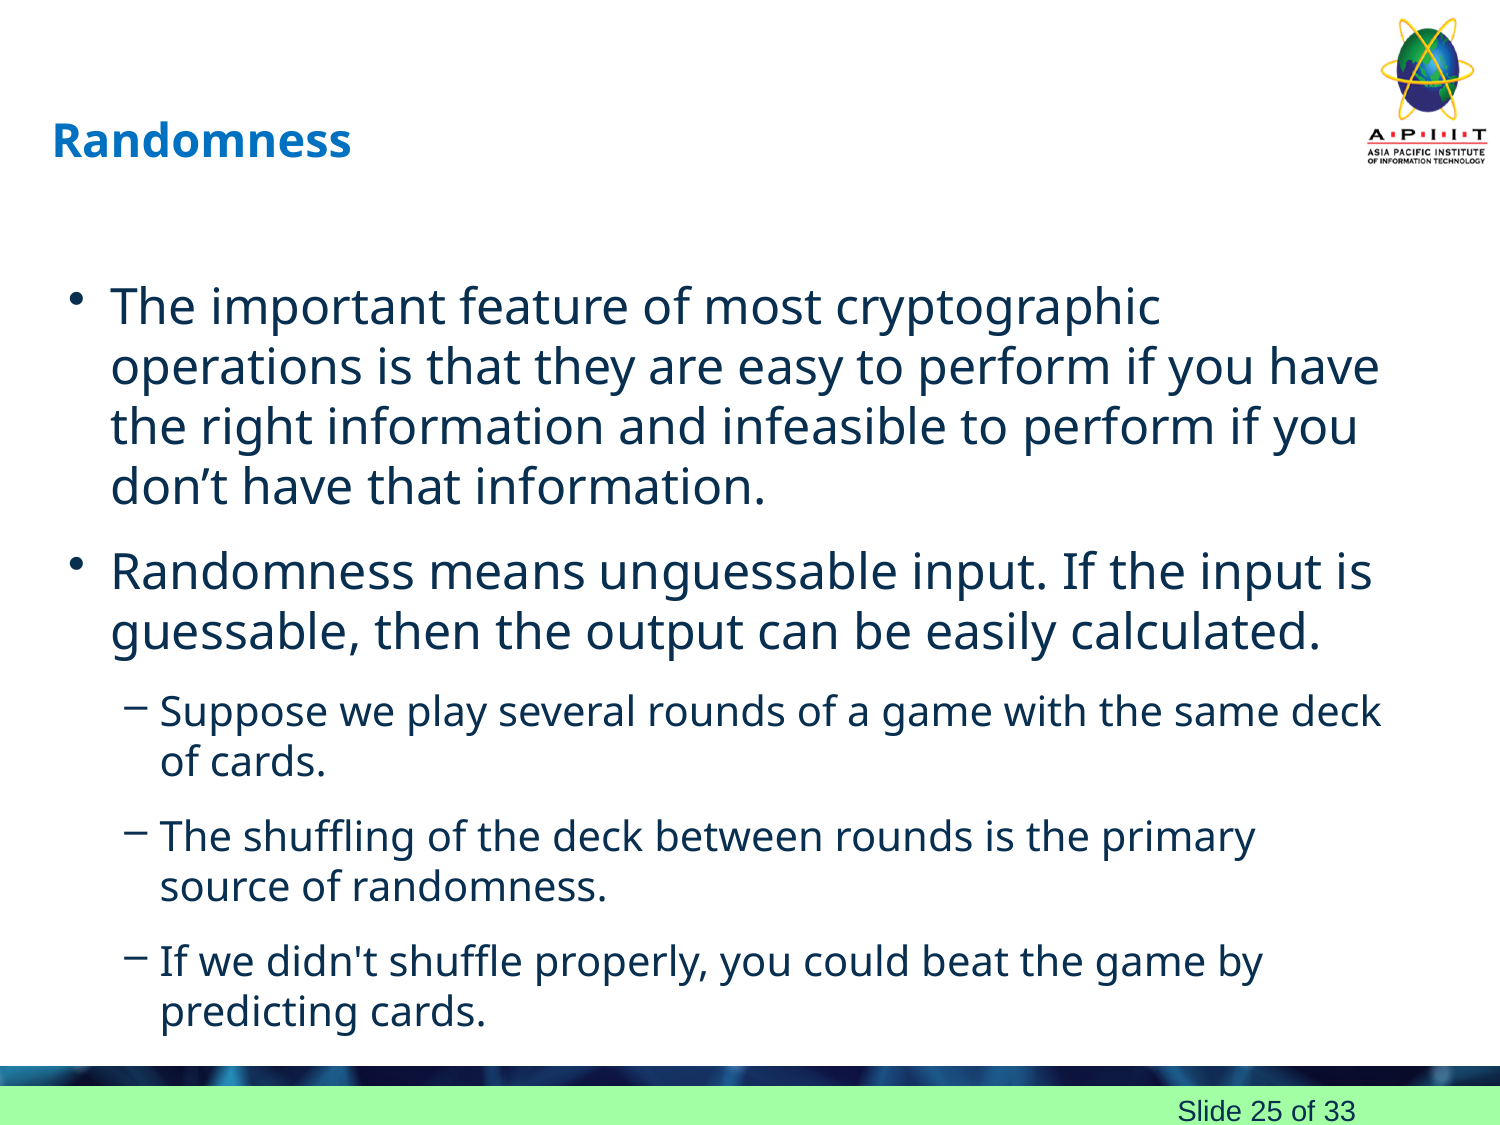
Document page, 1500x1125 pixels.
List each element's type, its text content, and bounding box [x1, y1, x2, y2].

title Randomness [36, 45, 1323, 233]
list The important feature of most cryptographic operations is that they are easy to perform if you have the right information and infeasible to perform if you don’t have that information. Randomness means unguessable input. If the input is guessable, then the output can be easily calculated. Suppose we play several rounds of a game with the same deck of cards. The shuffling of the deck between rounds is the primary source of randomness. If we didn't shuffle properly, you could beat the game by predicting cards. [53, 267, 1400, 1059]
slide_number Slide 25 of 33 [1162, 1085, 1500, 1122]
picture [1353, 0, 1500, 182]
picture [0, 1066, 1500, 1086]
